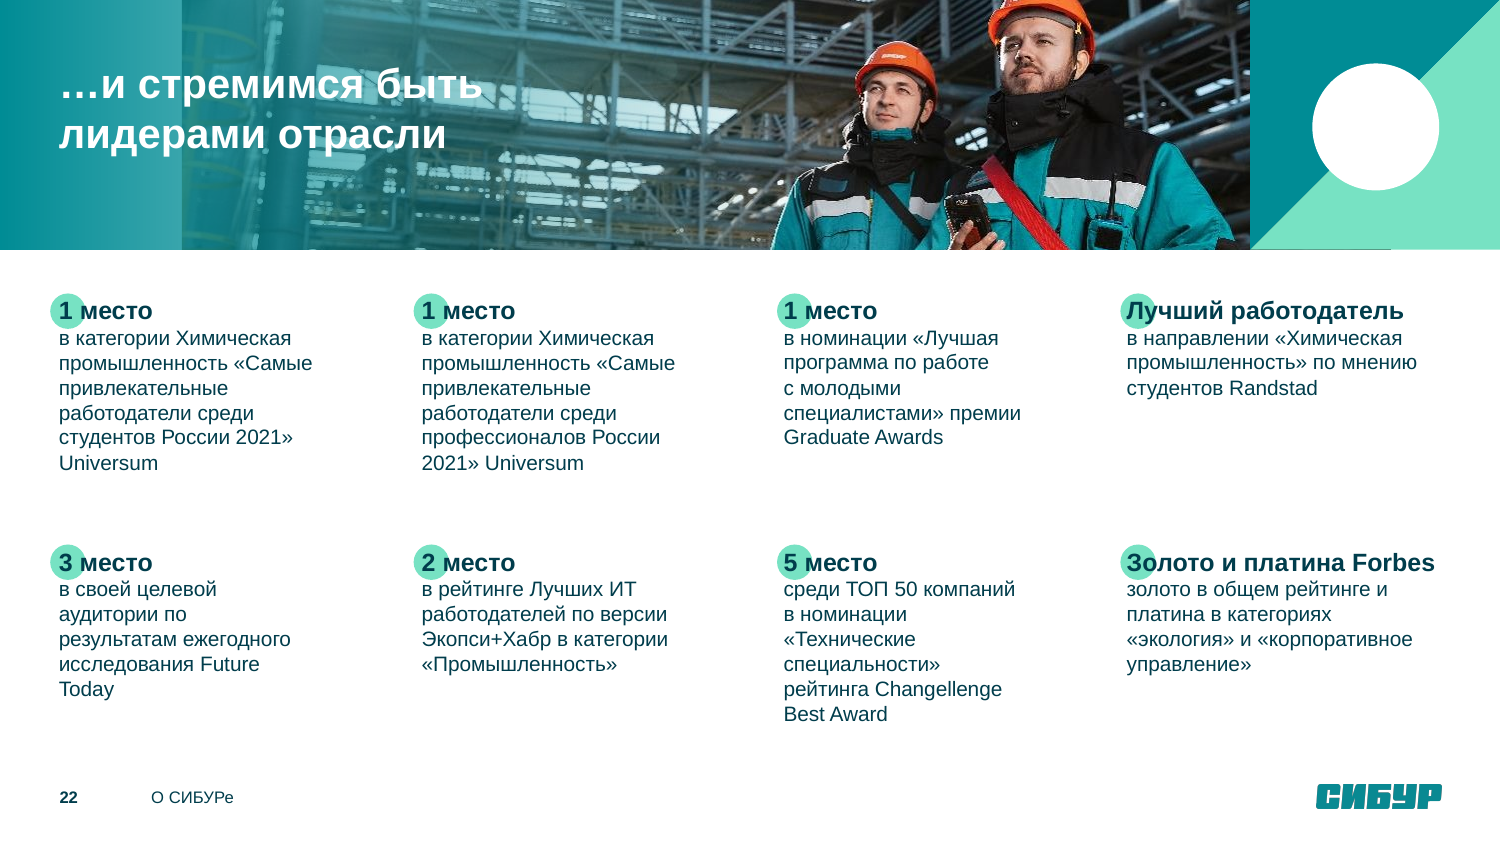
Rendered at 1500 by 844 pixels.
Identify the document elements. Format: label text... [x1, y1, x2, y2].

text_box [1120, 549, 1126, 576]
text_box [1249, 0, 1500, 250]
text_box 3 место в своей целевой аудитории по результатам ежегодного исследования Future Today [58, 546, 305, 701]
text_box [413, 296, 421, 326]
slide_number 22 [59, 781, 112, 812]
text_box [0, 0, 181, 250]
text_box [50, 296, 58, 326]
text_box [777, 298, 783, 325]
footer О СИБУРе [151, 780, 1024, 814]
text_box 1 место в категории Химическая промышленность «Самые привлекательные работодатели среди студентов России 2021» Universum [58, 294, 316, 475]
text_box [1120, 298, 1126, 325]
picture [181, 0, 1249, 250]
text_box [777, 549, 783, 576]
title …и стремимся быть лидерами отрасли [58, 57, 181, 168]
text_box 1 место в номинации «Лучшая программа по работе с молодыми специалистами» премии Graduate Awards [783, 294, 1053, 450]
text_box 1 место в категории Химическая промышленность «Самые привлекательные работодатели среди профессионалов России 2021» Universum [421, 294, 716, 475]
text_box Лучший работодатель в направлении «Химическая промышленность» по мнению студентов Randstad [1126, 294, 1440, 400]
text_box 2 место в рейтинге Лучших ИТ работодателей по версии Экопси+Хабр в категории «Промышленность» [421, 546, 672, 676]
picture [1316, 784, 1442, 809]
text_box [50, 547, 58, 577]
text_box [413, 547, 421, 577]
text_box Золото и платина Forbes золото в общем рейтинге и платина в категориях «экология» и «корпоративное управление» [1126, 546, 1440, 676]
text_box 5 место среди ТОП 50 компаний в номинации «Технические специальности» рейтинга Changellenge Best Award [783, 546, 1025, 726]
